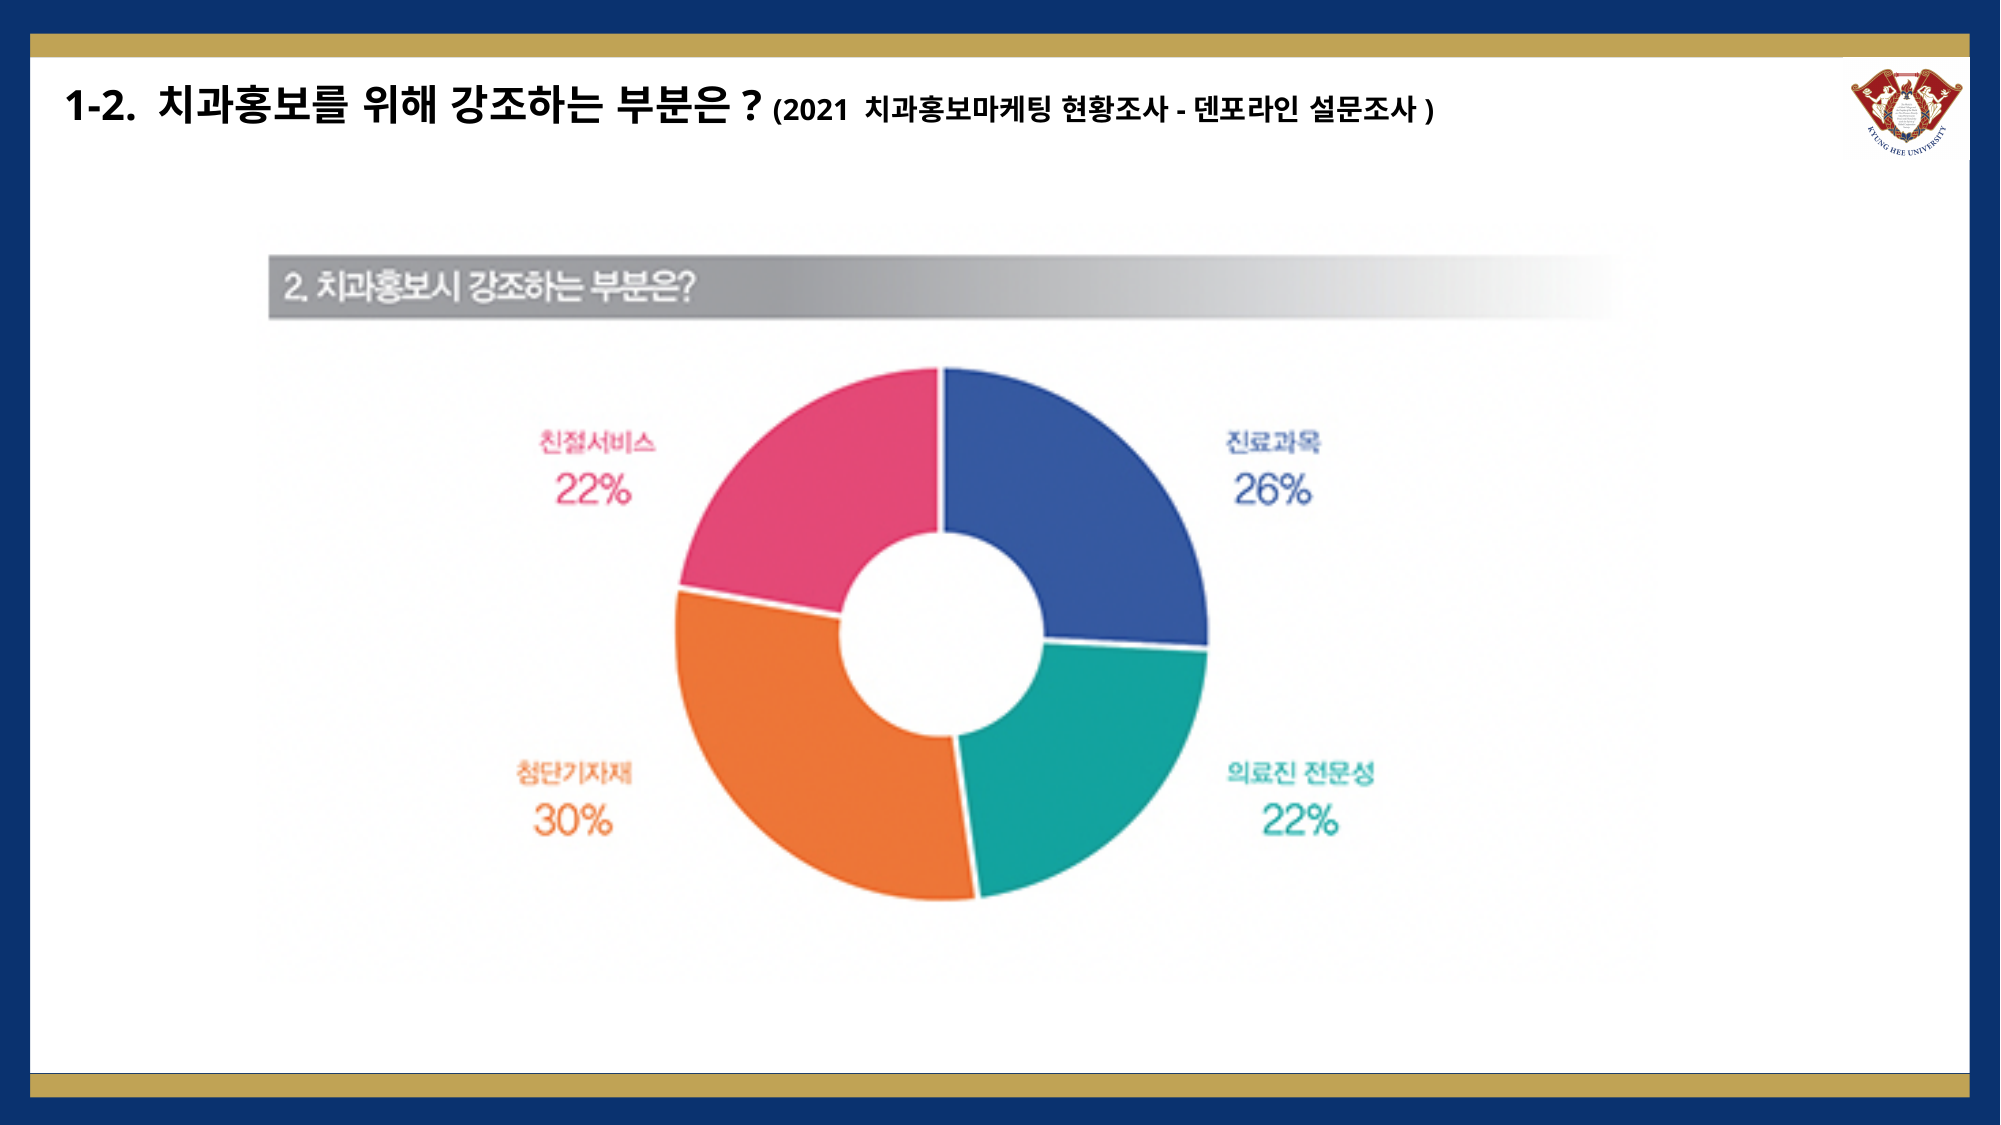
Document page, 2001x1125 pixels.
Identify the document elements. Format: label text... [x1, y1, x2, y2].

text_box 1-2. 치과홍보를 위해 강조하는 부분은? (2021 치과홍보마케팅 현황조사-덴포라인 설문조사) [48, 71, 1843, 137]
text_box [31, 1073, 1969, 1099]
text_box [0, 19, 31, 1124]
picture [256, 223, 1658, 984]
text_box [0, 0, 2000, 33]
text_box [31, 33, 1969, 58]
picture [1843, 57, 1970, 161]
text_box [0, 1099, 2000, 1125]
text_box [1969, 13, 2000, 1118]
